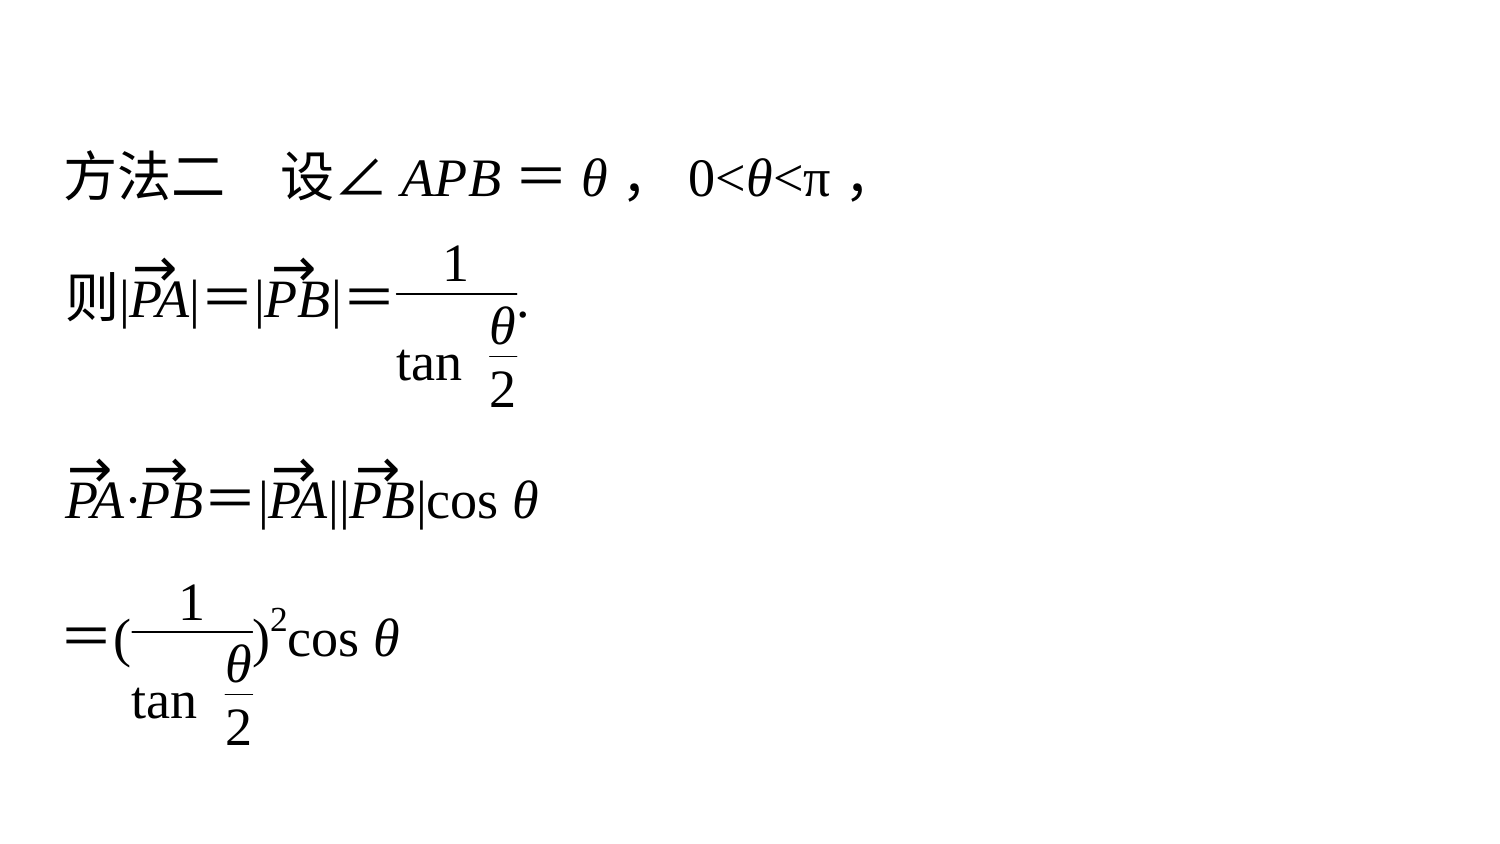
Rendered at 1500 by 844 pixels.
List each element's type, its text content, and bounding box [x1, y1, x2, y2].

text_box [64, 433, 564, 577]
text_box 方法二 设∠APB＝θ，0<θ<π， [48, 102, 1459, 216]
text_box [64, 232, 564, 433]
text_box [59, 570, 559, 801]
